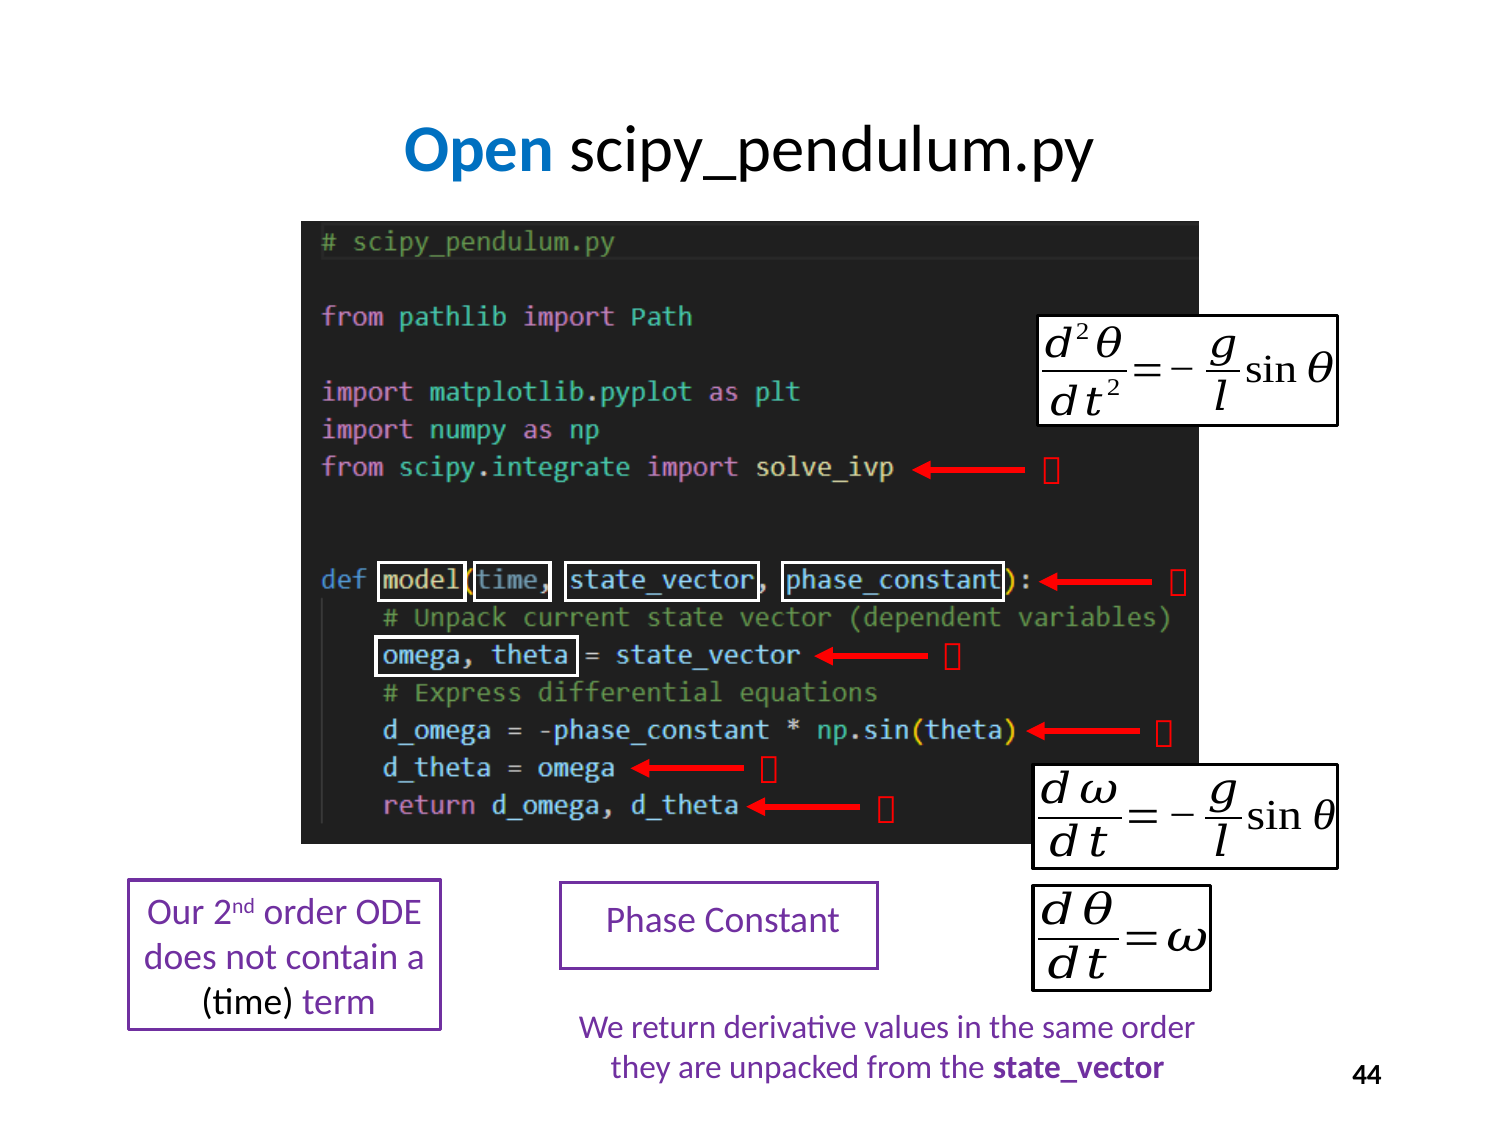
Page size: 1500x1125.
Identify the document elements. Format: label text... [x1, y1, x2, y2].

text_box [814, 625, 990, 687]
title Open scipy_pendulum.py [103, 59, 1397, 241]
picture [301, 221, 1199, 844]
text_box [550, 882, 888, 969]
text_box We return derivative values in the same order they are unpacked from the state_vector [540, 997, 1235, 1093]
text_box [911, 439, 1089, 501]
slide_number 44 [1059, 1042, 1397, 1103]
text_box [746, 778, 923, 839]
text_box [630, 738, 806, 799]
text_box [1025, 702, 1201, 764]
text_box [1038, 551, 1216, 612]
